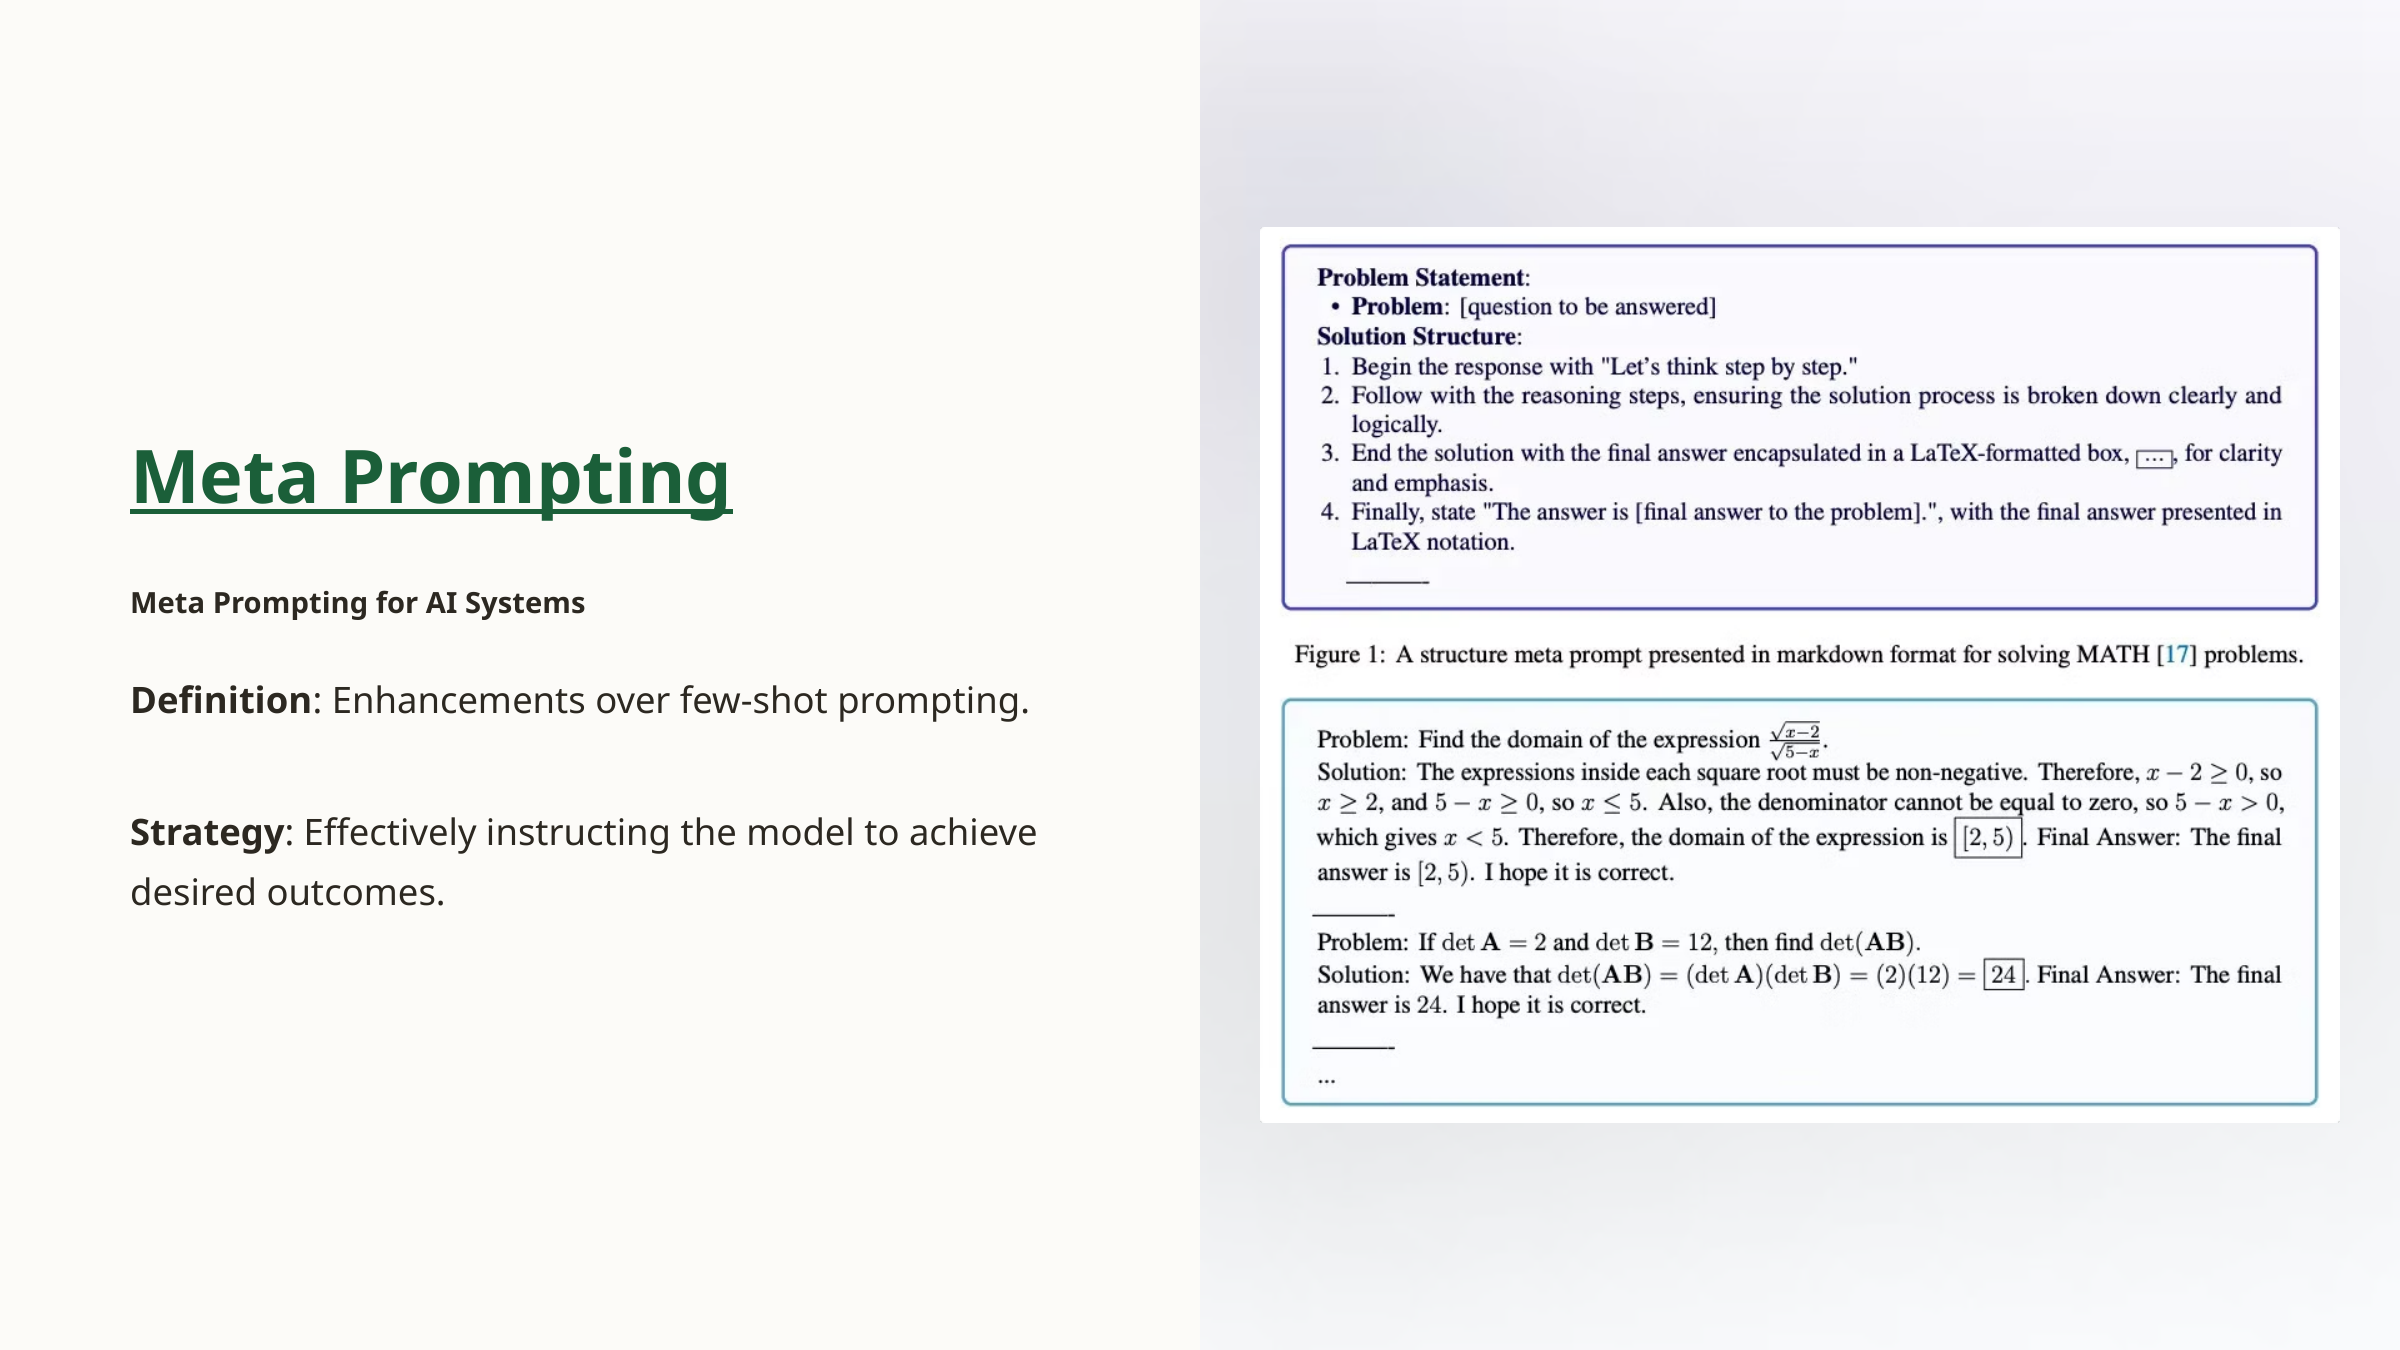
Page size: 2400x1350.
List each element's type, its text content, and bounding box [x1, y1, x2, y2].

picture [1199, 0, 2400, 1350]
text_box Meta Prompting [130, 437, 875, 531]
text_box Strategy: Effectively instructing the model to achieve desired outcomes. [130, 793, 1070, 913]
text_box Definition: Enhancements over few-shot prompting. [130, 661, 1070, 781]
text_box Meta Prompting for AI Systems [130, 572, 1070, 620]
